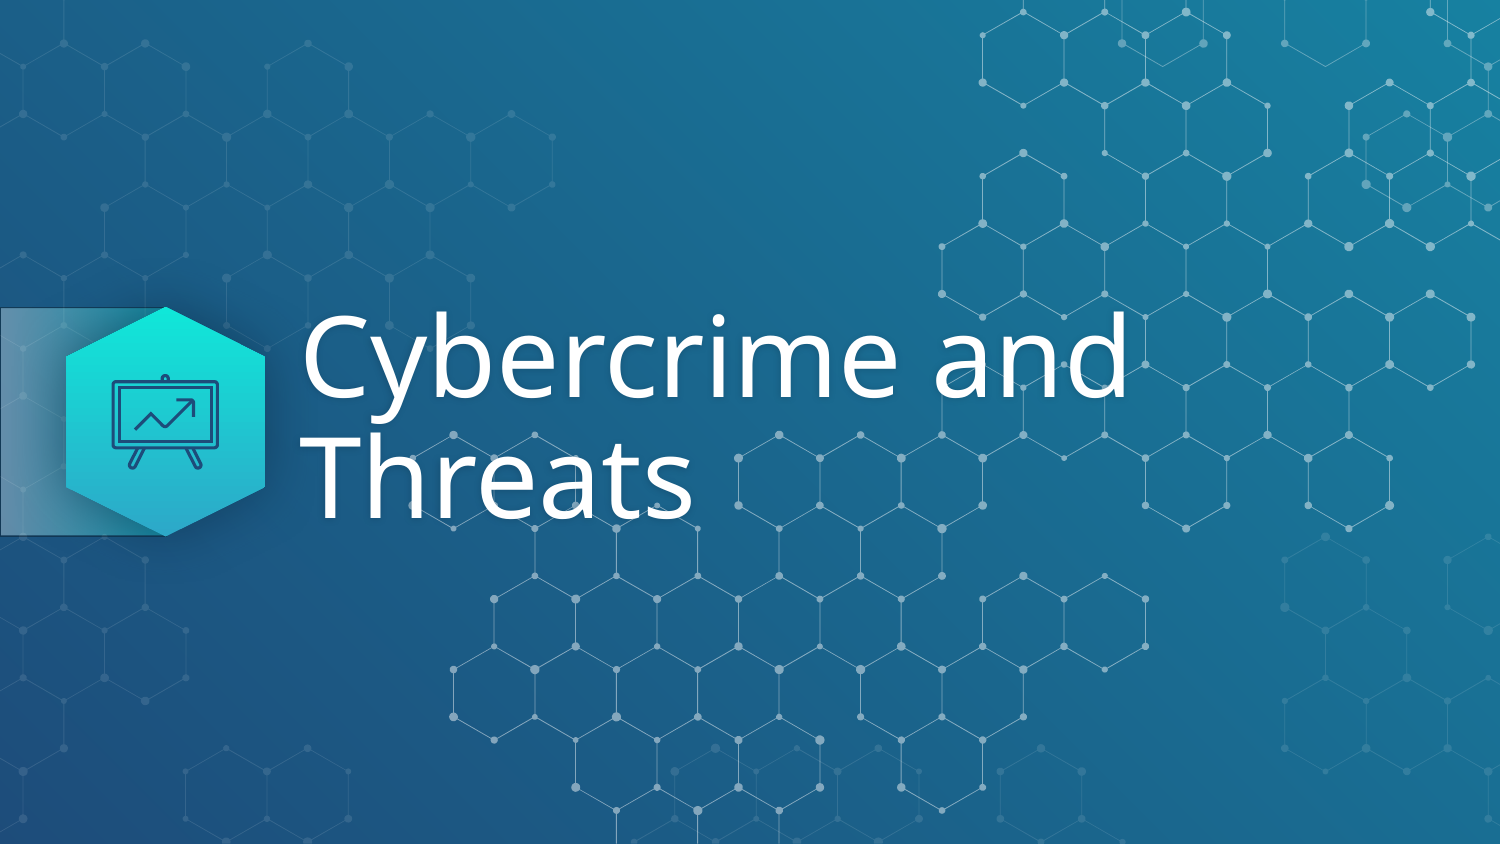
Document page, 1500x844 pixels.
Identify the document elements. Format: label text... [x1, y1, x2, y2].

title Cybercrime and Threats [299, 326, 1388, 517]
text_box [112, 375, 218, 469]
